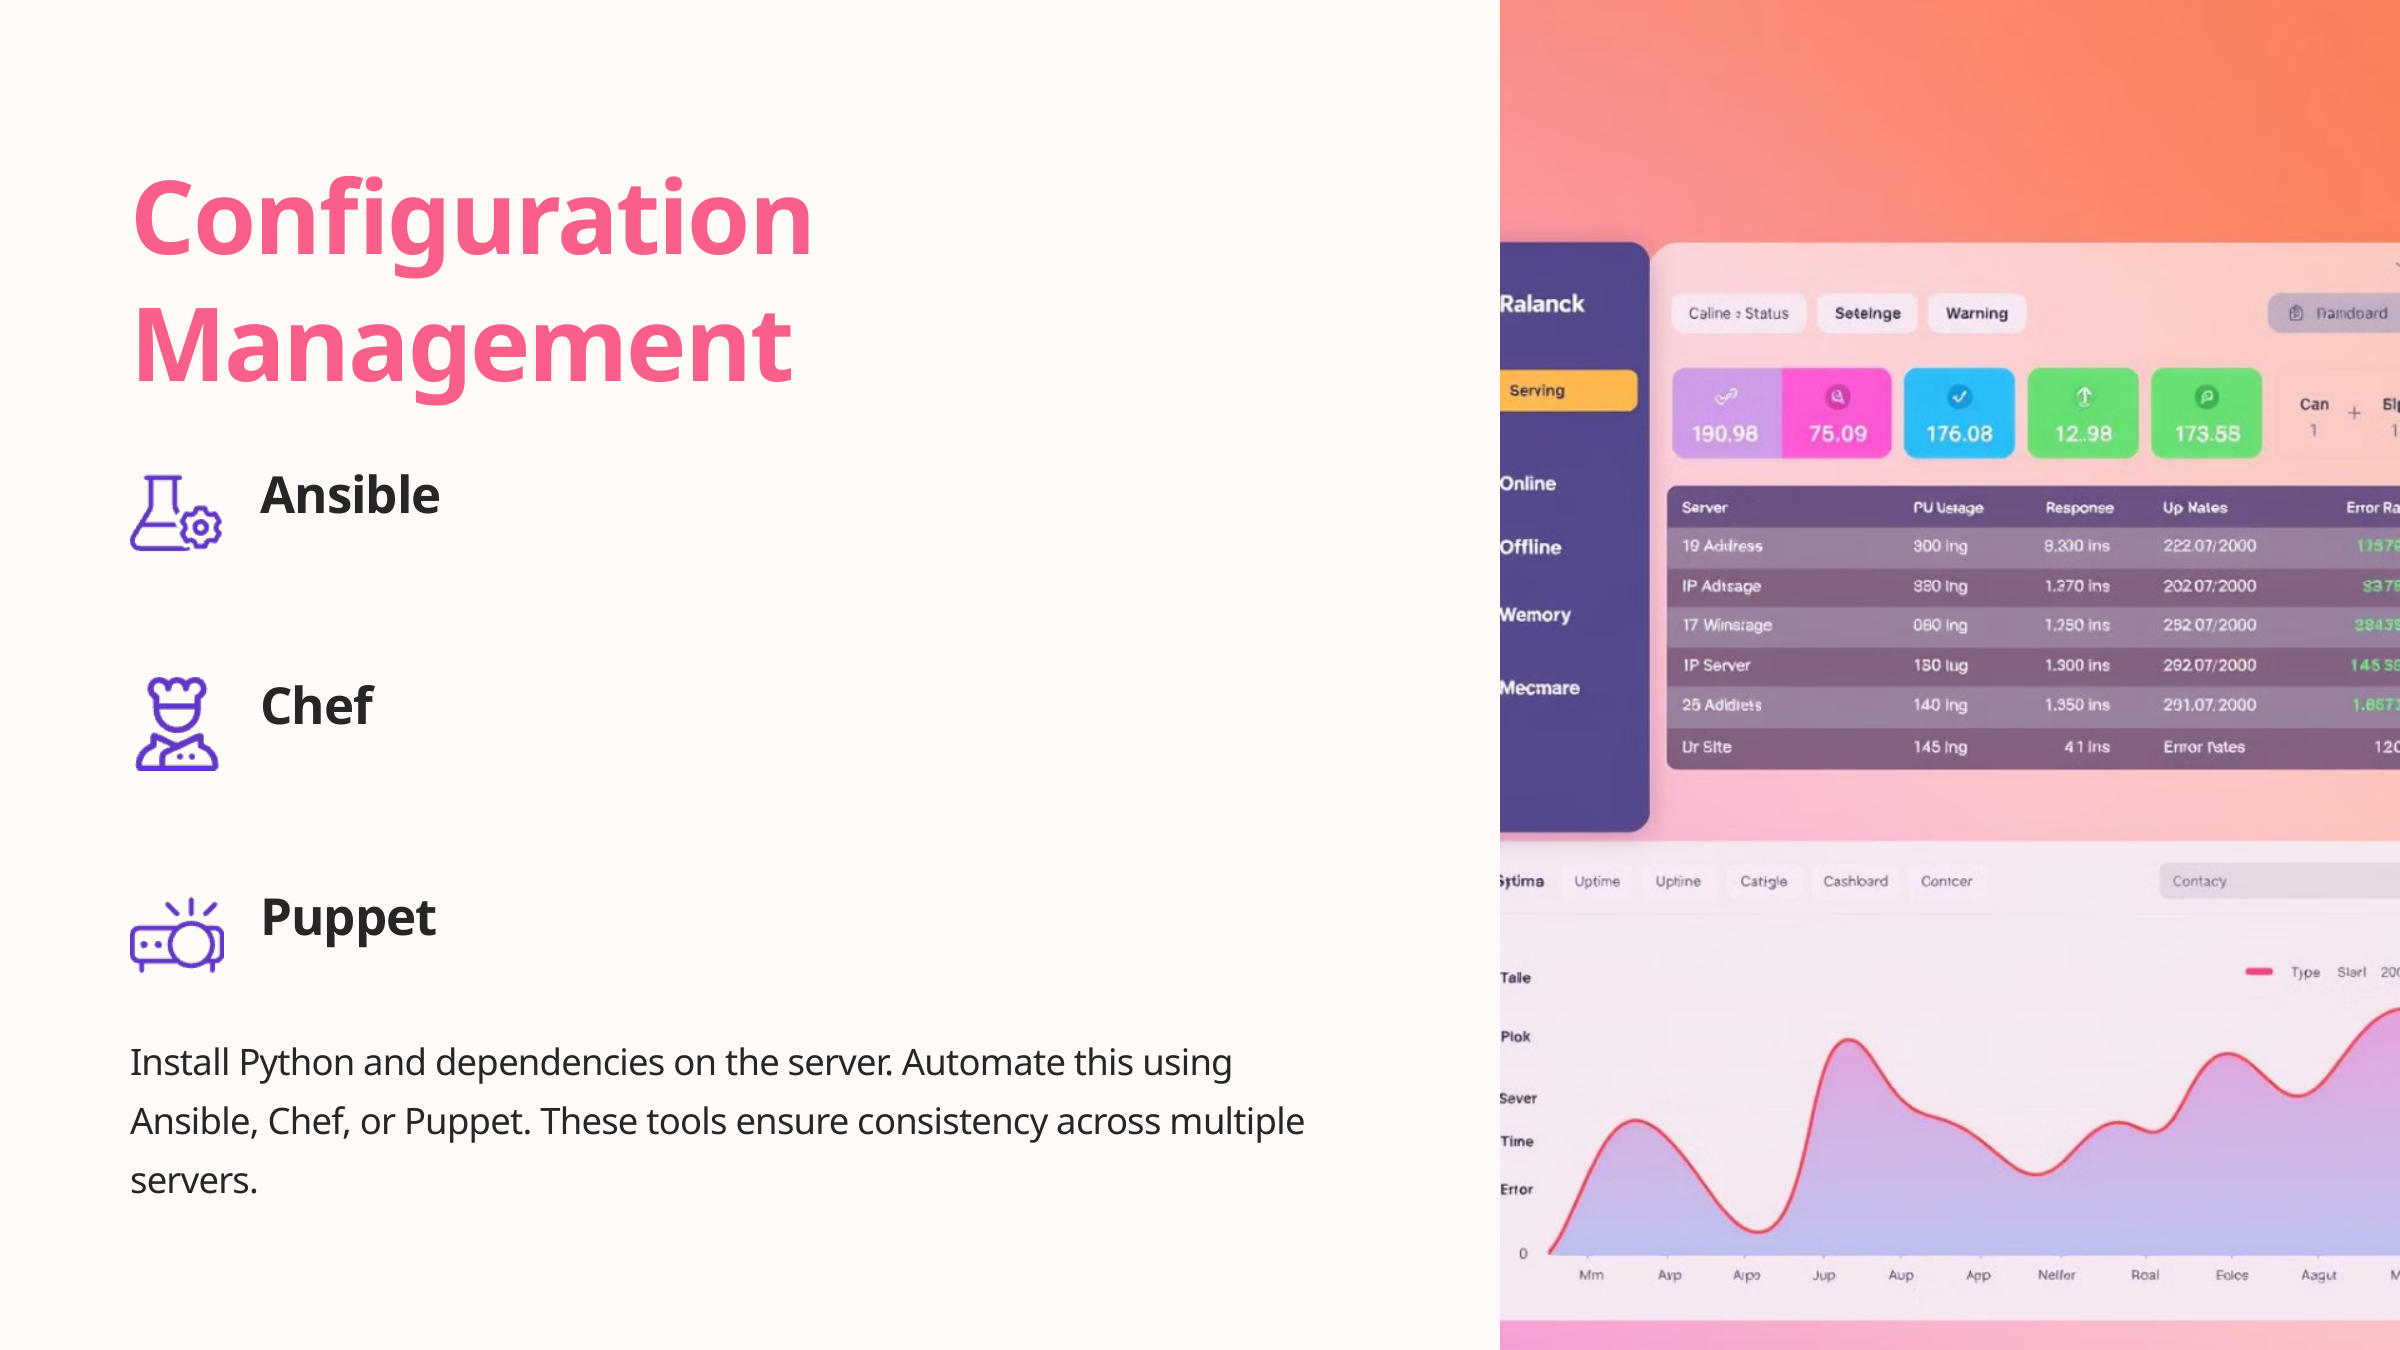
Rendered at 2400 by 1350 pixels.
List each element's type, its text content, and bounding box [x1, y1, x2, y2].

text_box Install Python and dependencies on the server. Automate this using Ansible, Chef, or Puppet. These tools ensure consistency across multiple servers. [130, 1023, 1370, 1202]
picture [130, 677, 224, 771]
text_box Ansible [260, 459, 772, 524]
picture [130, 888, 224, 982]
text_box Configuration Management [130, 148, 1370, 404]
picture [130, 466, 224, 560]
text_box Puppet [260, 881, 772, 946]
picture [1499, 0, 2400, 1350]
text_box Chef [260, 670, 772, 735]
